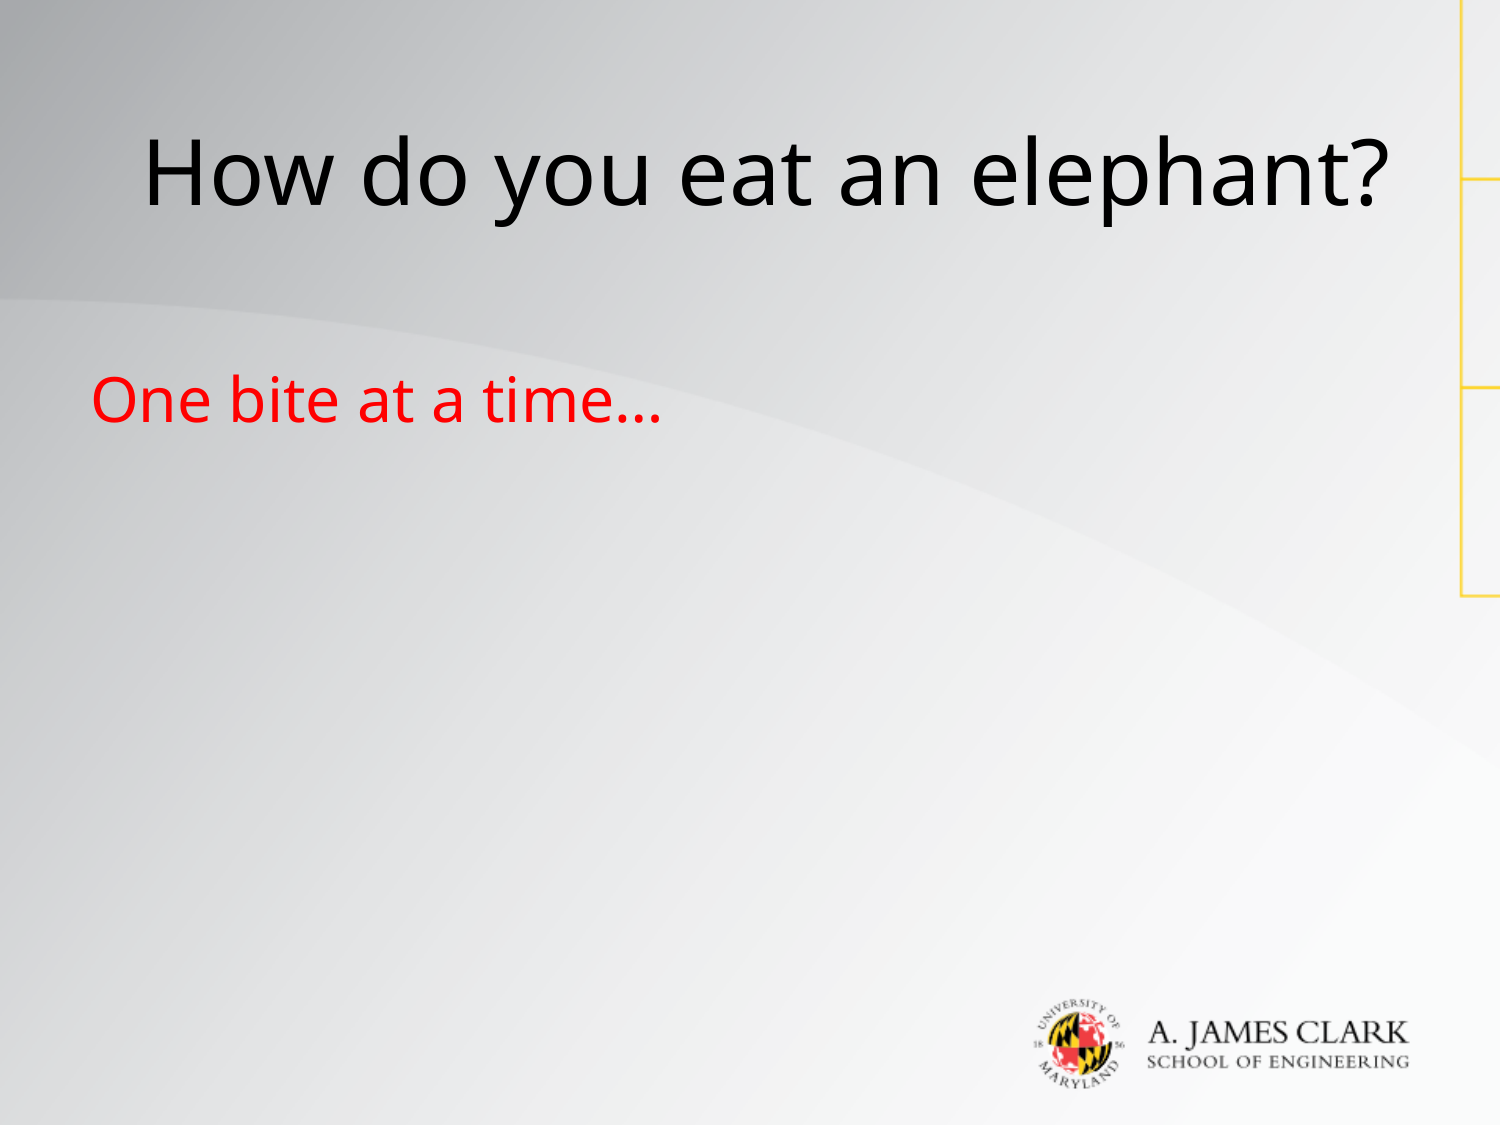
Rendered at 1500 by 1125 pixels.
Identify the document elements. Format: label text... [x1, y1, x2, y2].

title How do you eat an elephant? [75, 45, 1407, 231]
list One bite at a time… [75, 352, 1407, 1002]
